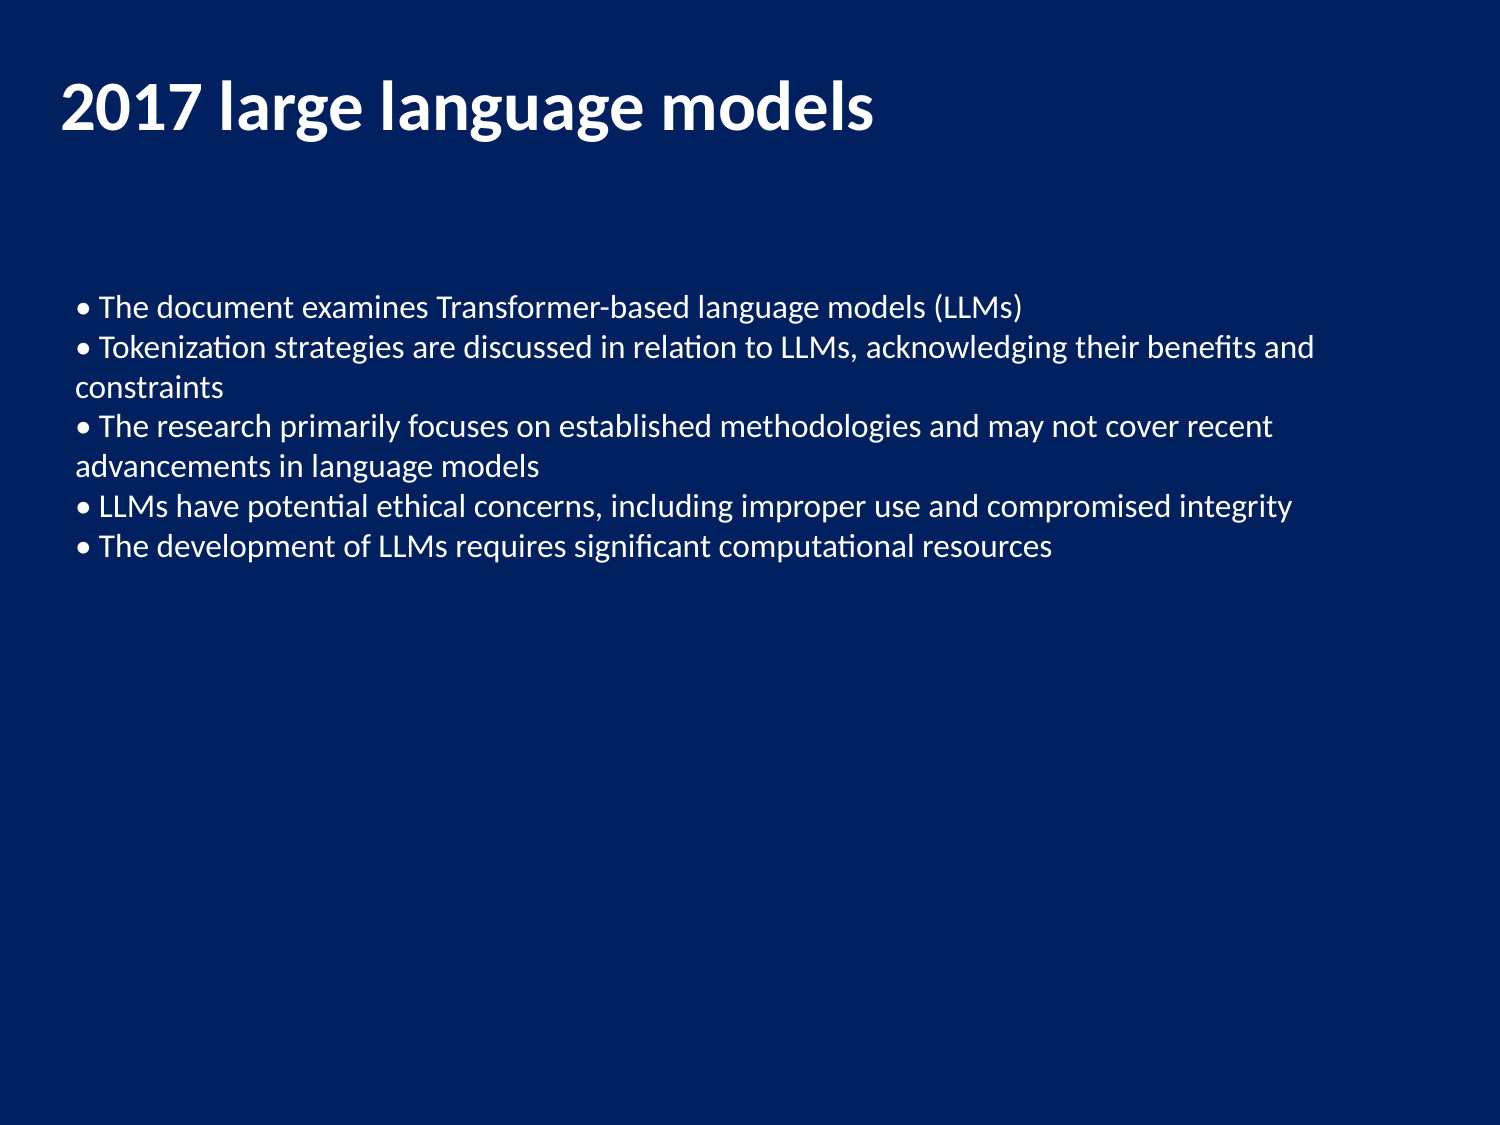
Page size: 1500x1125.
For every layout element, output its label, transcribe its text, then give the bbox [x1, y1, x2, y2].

text_box 2017 large language models [44, 44, 1455, 160]
text_box • The document examines Transformer-based language models (LLMs) • Tokenization strategies are discussed in relation to LLMs, acknowledging their benefits and constraints • The research primarily focuses on established methodologies and may not cover recent advancements in language models • LLMs have potential ethical concerns, including improper use and compromised integrity • The development of LLMs requires significant computational resources [44, 269, 1455, 580]
